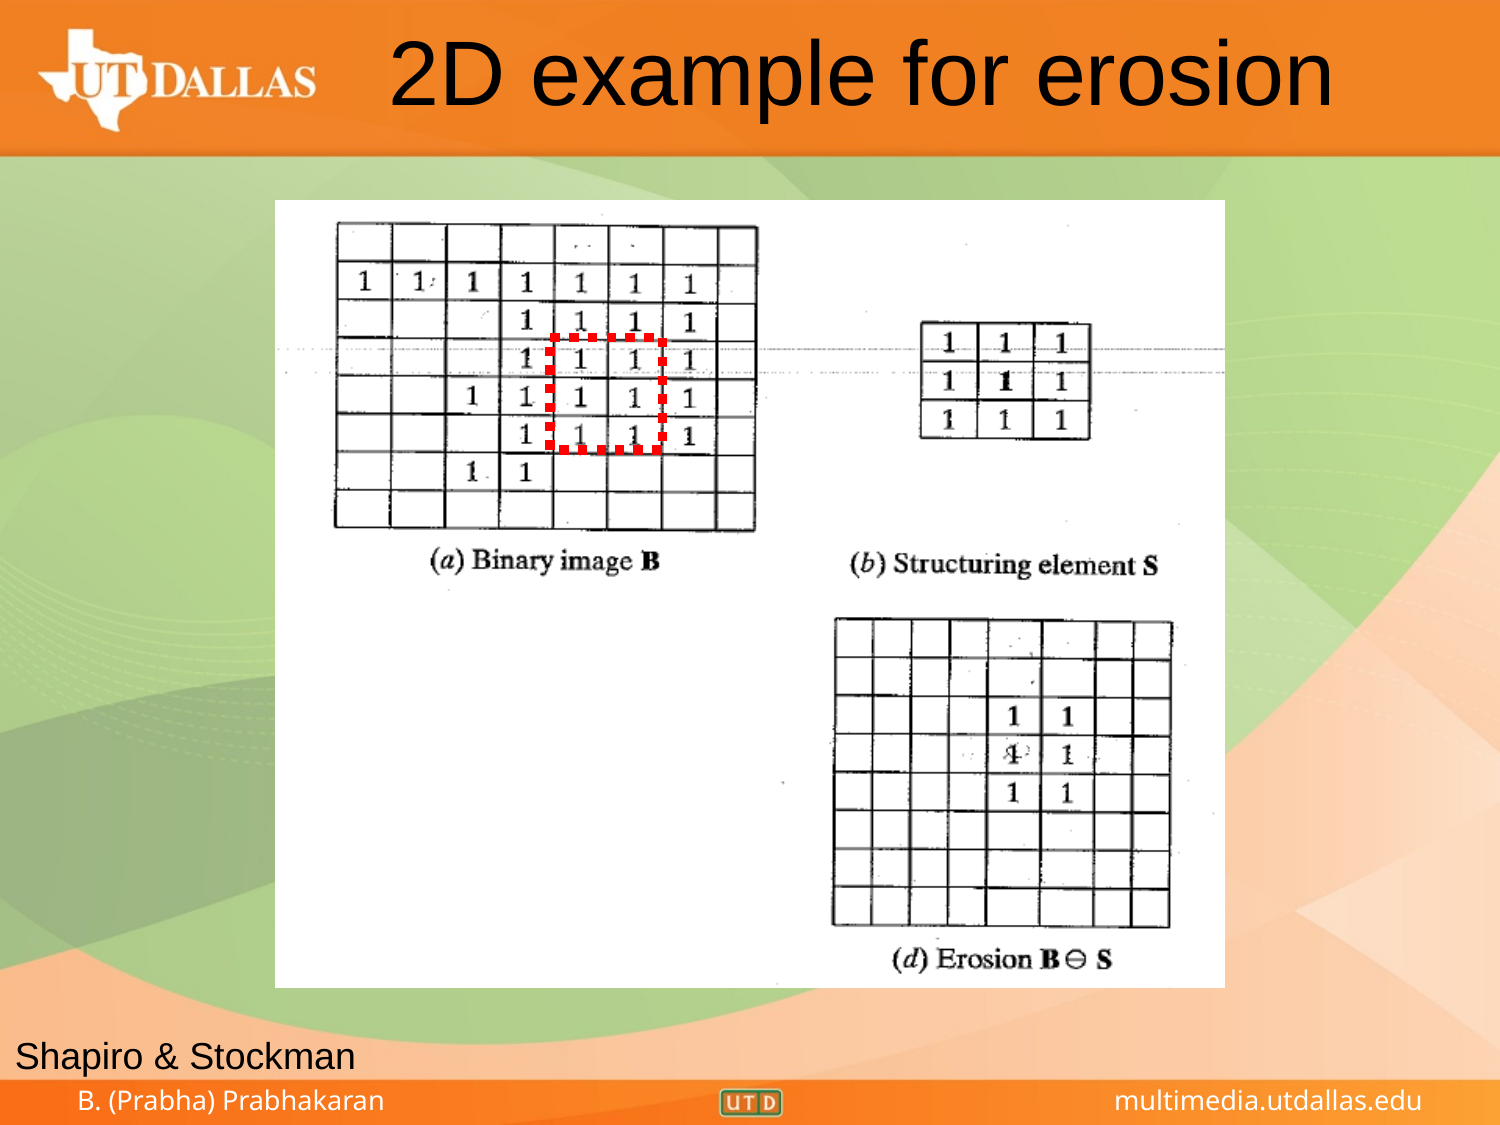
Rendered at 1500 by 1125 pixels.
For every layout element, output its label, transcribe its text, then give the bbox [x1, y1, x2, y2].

title 2D example for erosion [224, 0, 1500, 163]
picture [0, 0, 1500, 1125]
text_box Shapiro & Stockman [0, 1024, 563, 1085]
